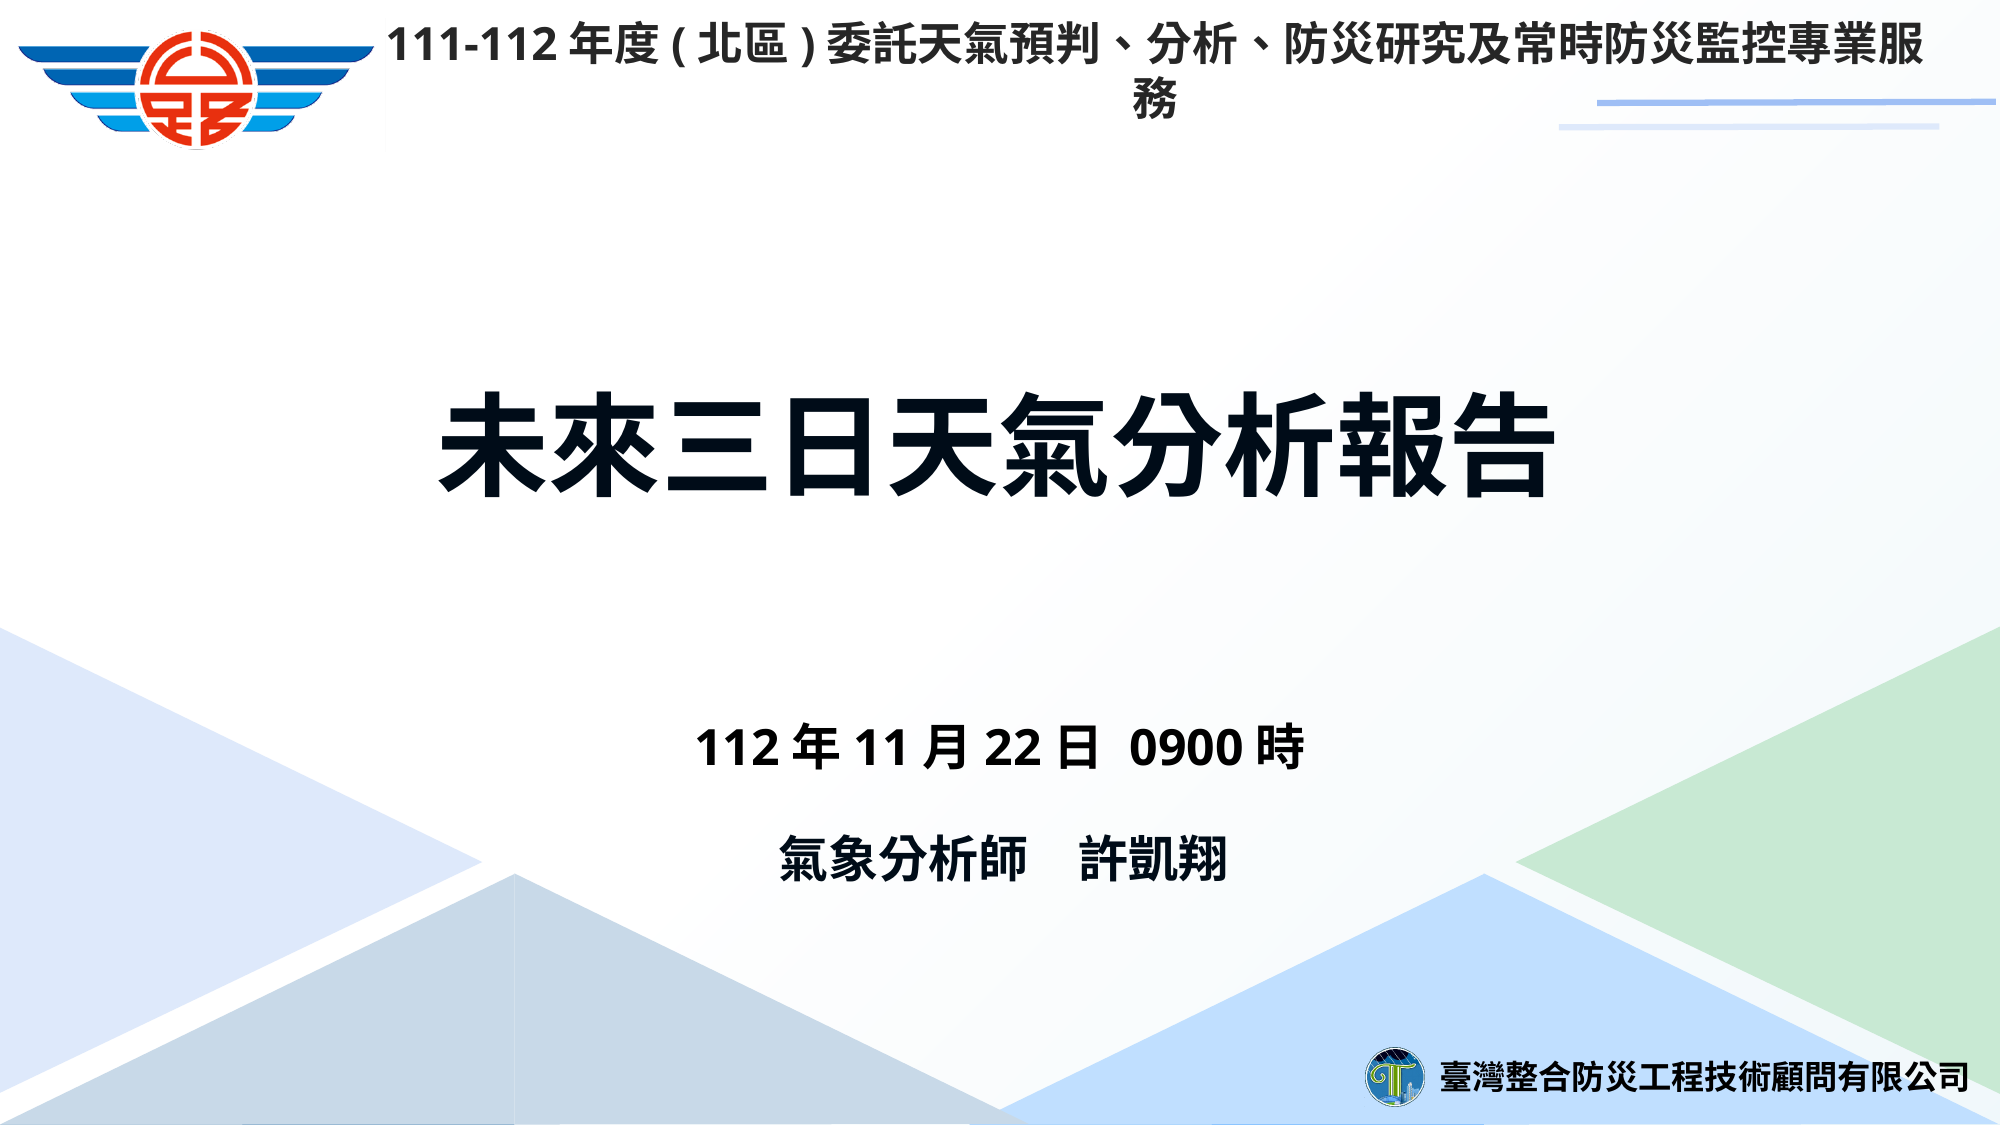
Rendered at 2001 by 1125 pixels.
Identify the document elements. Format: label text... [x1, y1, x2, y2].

text_box 112年11月22日 0900時 [621, 708, 1378, 784]
picture [5, 18, 386, 152]
picture [1364, 1047, 1425, 1107]
list 未來三日天氣分析報告 [0, 176, 1998, 709]
text_box 氣象分析師 許凱翔 [646, 797, 1351, 912]
